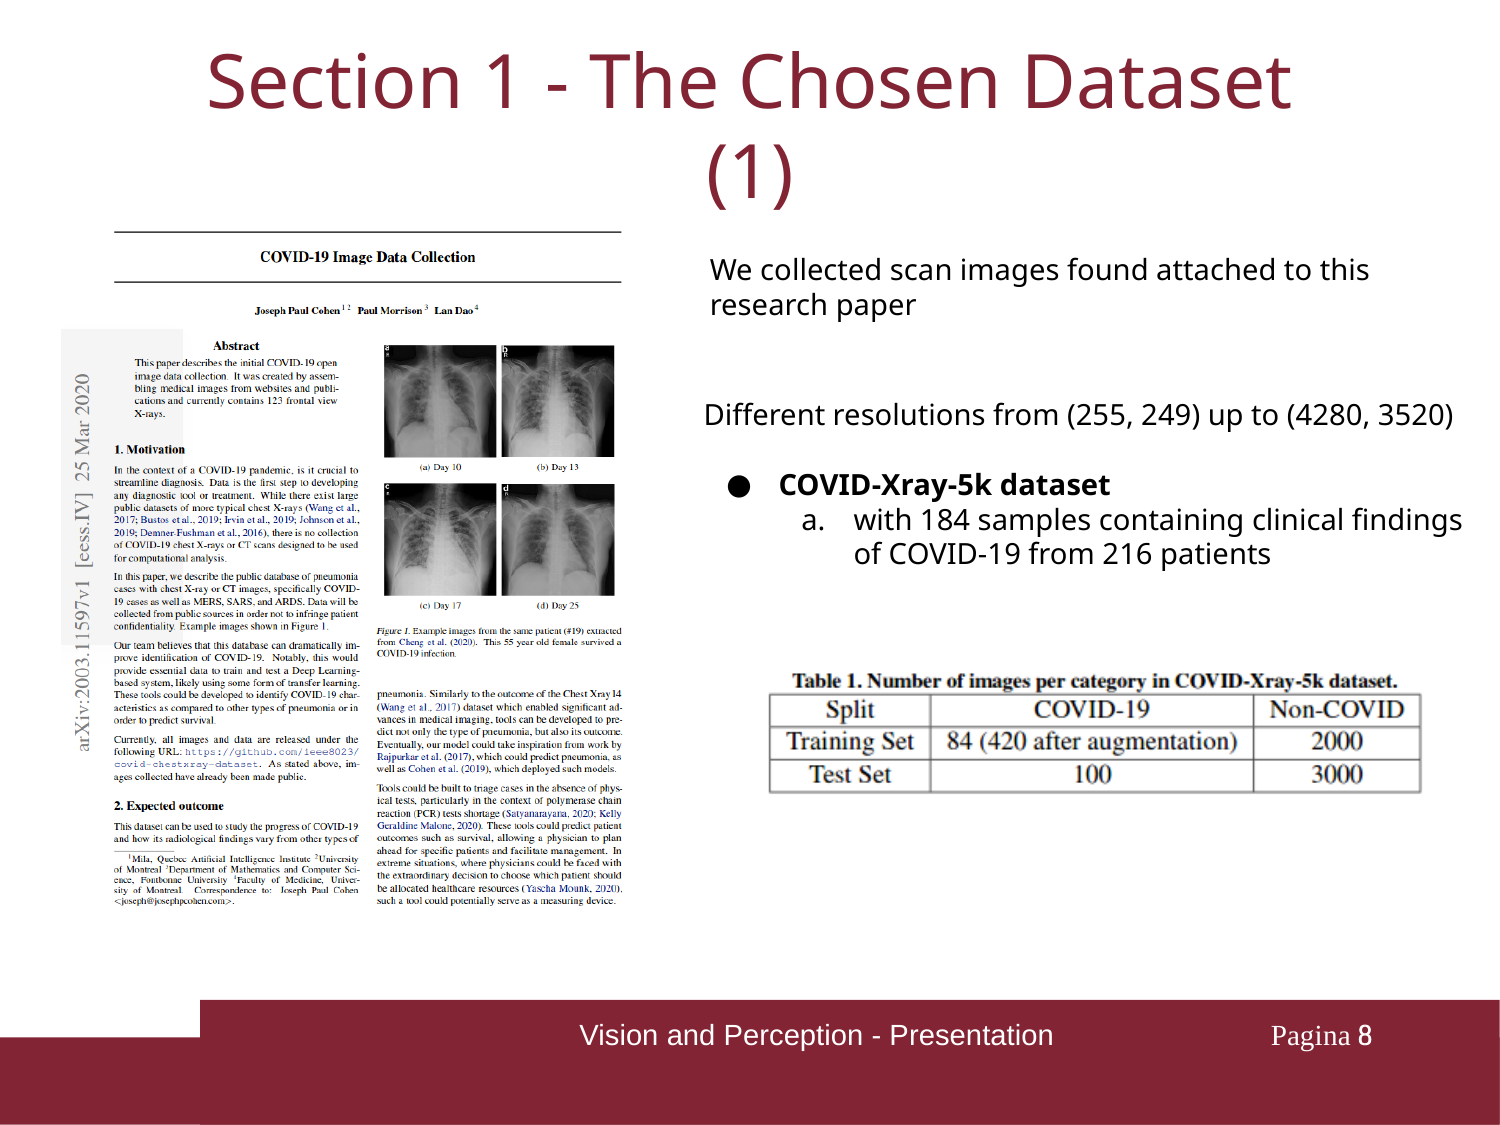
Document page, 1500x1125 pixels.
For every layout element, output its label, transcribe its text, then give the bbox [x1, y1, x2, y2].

text_box Vision and Perception - Presentation [132, 1008, 1500, 1125]
picture [60, 217, 682, 960]
text_box [722, 142, 753, 181]
picture [752, 669, 1430, 802]
title Section 1 - The Chosen Dataset (1) [175, 26, 1325, 110]
text_box We collected scan images found attached to this research paper [694, 236, 1487, 341]
slide_number Pagina 8 [1074, 1008, 1388, 1084]
text_box Different resolutions from (255, 249) up to (4280, 3520) COVID-Xray-5k dataset with 184 samples containing clinical findings of COVID-19 from 216 patients [688, 380, 1494, 823]
